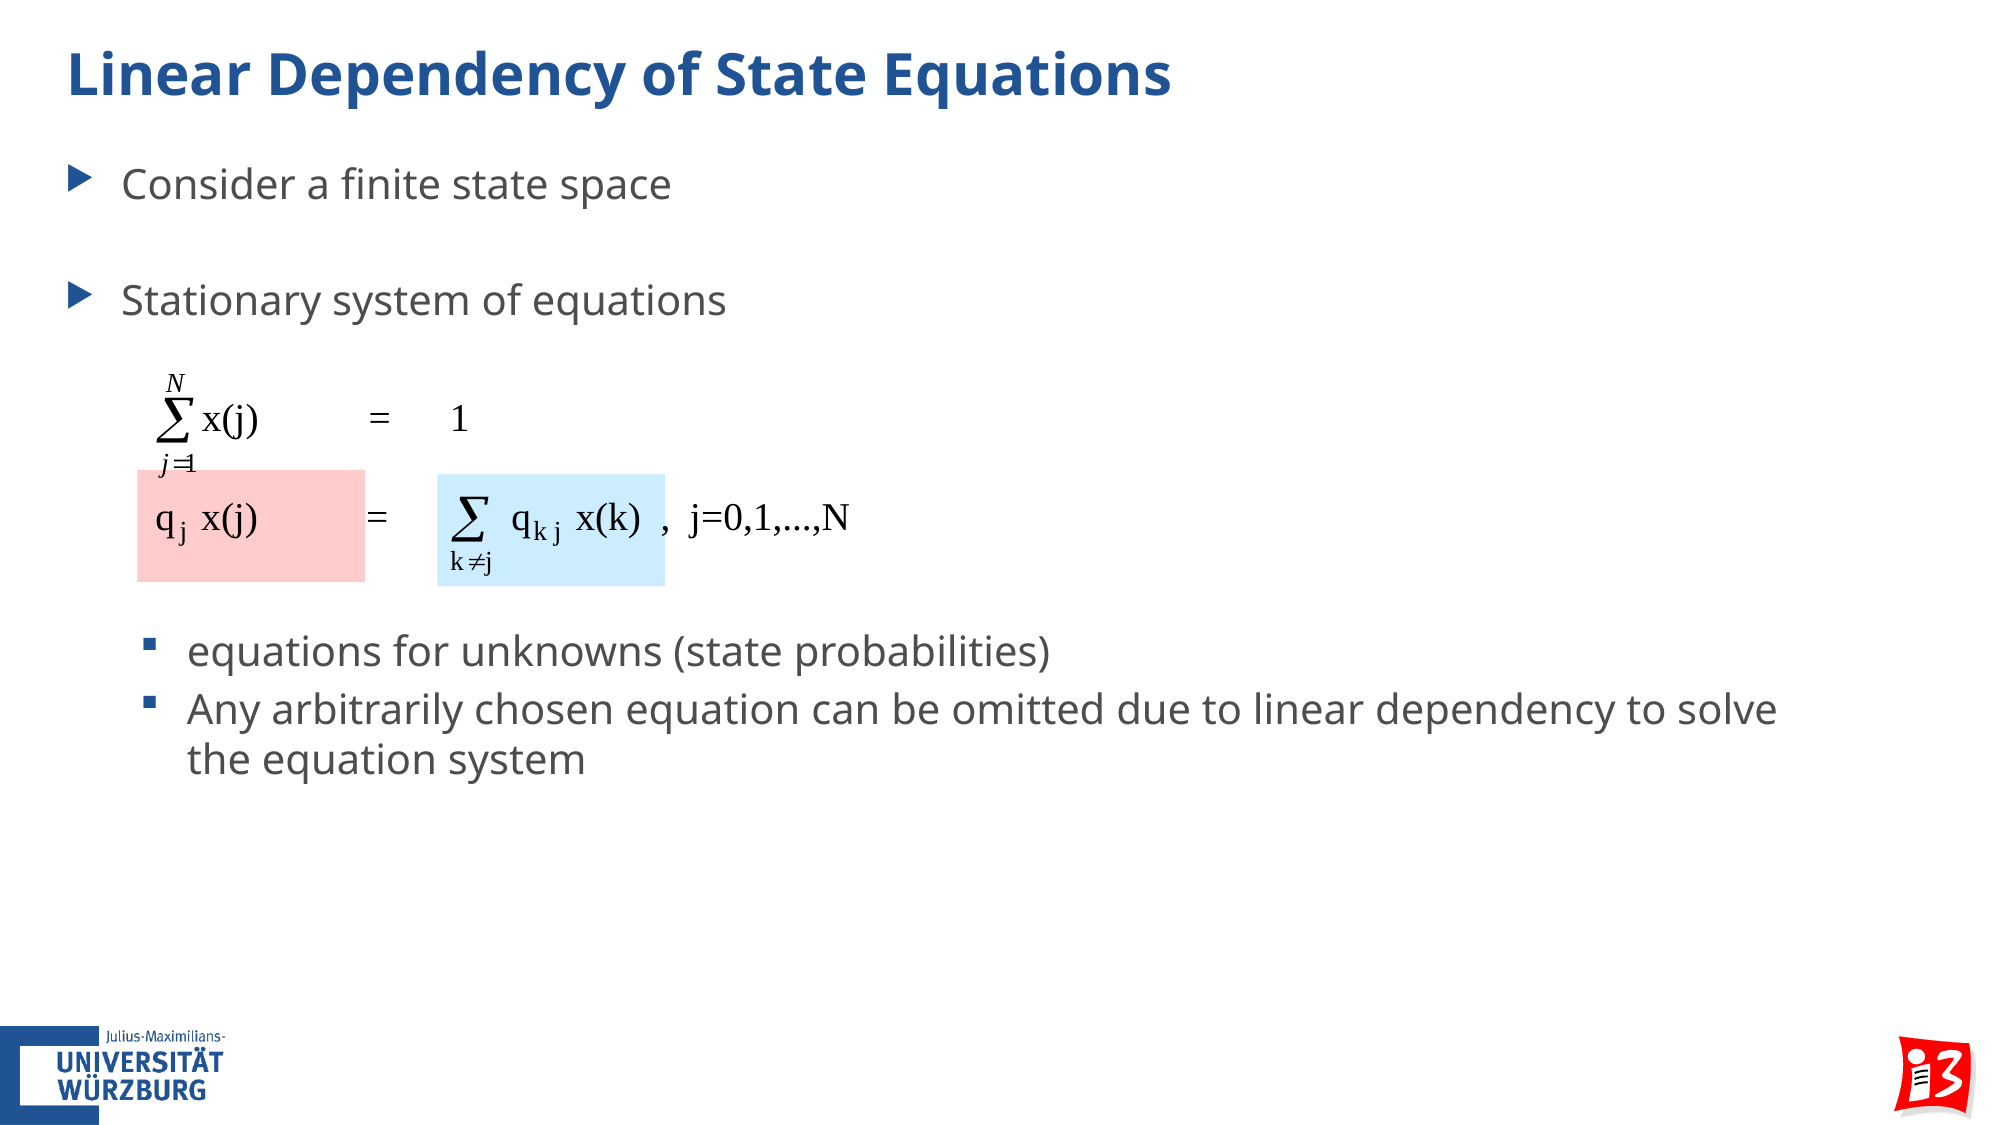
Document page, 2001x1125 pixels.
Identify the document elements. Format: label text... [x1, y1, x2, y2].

picture [0, 1026, 225, 1125]
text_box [137, 362, 860, 587]
title Linear Dependency of State Equations [51, 18, 1800, 126]
